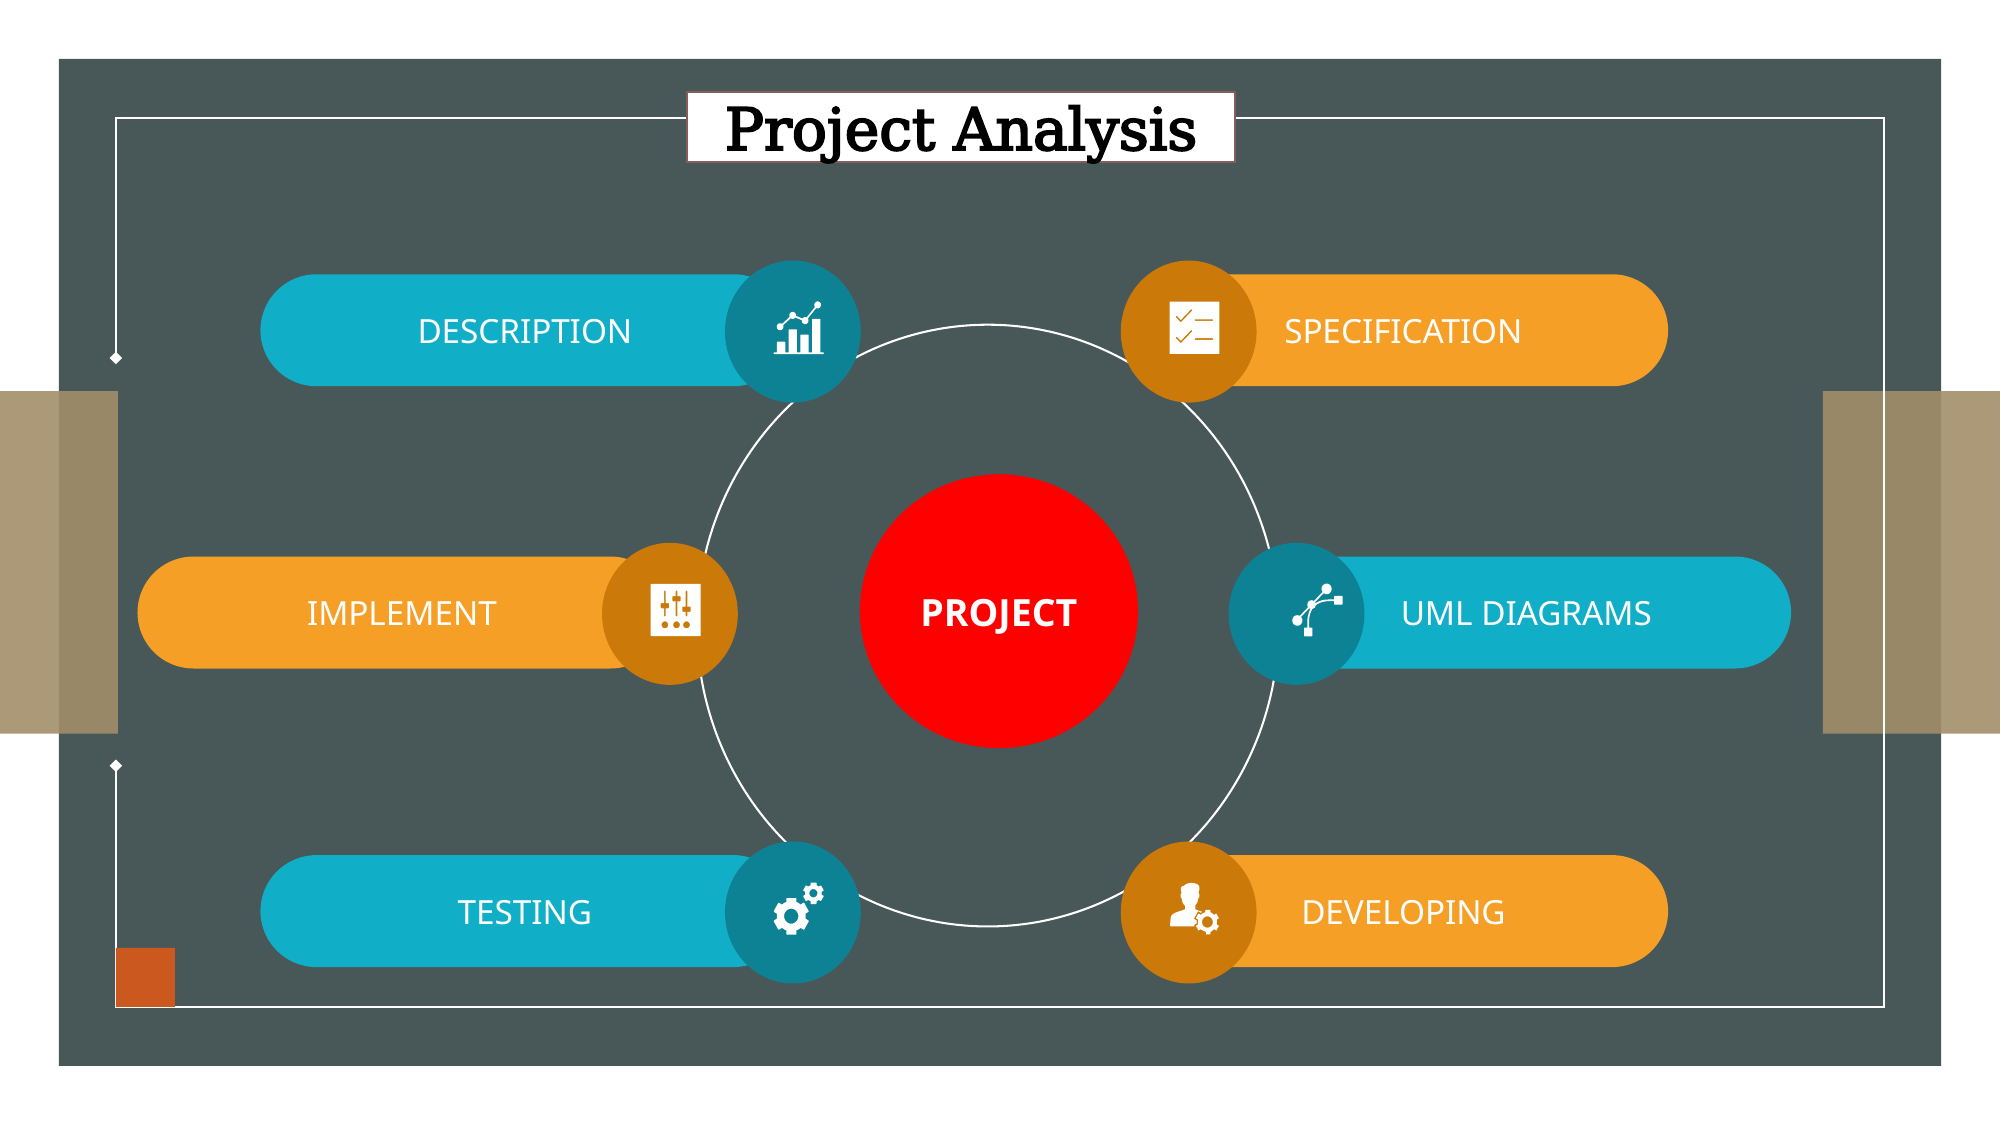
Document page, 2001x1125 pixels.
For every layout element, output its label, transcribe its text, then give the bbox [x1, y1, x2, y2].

text_box [701, 324, 1274, 927]
text_box [1292, 583, 1343, 637]
text_box UML DIAGRAMS [1338, 556, 1792, 669]
text_box PROJECT [859, 474, 1139, 749]
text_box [773, 882, 824, 935]
text_box [1228, 542, 1365, 685]
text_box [1170, 882, 1219, 935]
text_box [773, 301, 824, 354]
text_box Project Analysis [686, 91, 1236, 163]
text_box [602, 542, 738, 685]
text_box [724, 260, 861, 403]
text_box [1120, 260, 1257, 403]
text_box DESCRIPTION [260, 274, 749, 387]
text_box TESTING [260, 855, 749, 968]
text_box [724, 841, 861, 984]
text_box [1120, 841, 1257, 984]
text_box SPECIFICATION [1230, 274, 1669, 387]
text_box DEVELOPING [1230, 855, 1669, 968]
text_box [650, 583, 701, 637]
text_box IMPLEMENT [137, 556, 626, 669]
text_box [1169, 301, 1220, 354]
